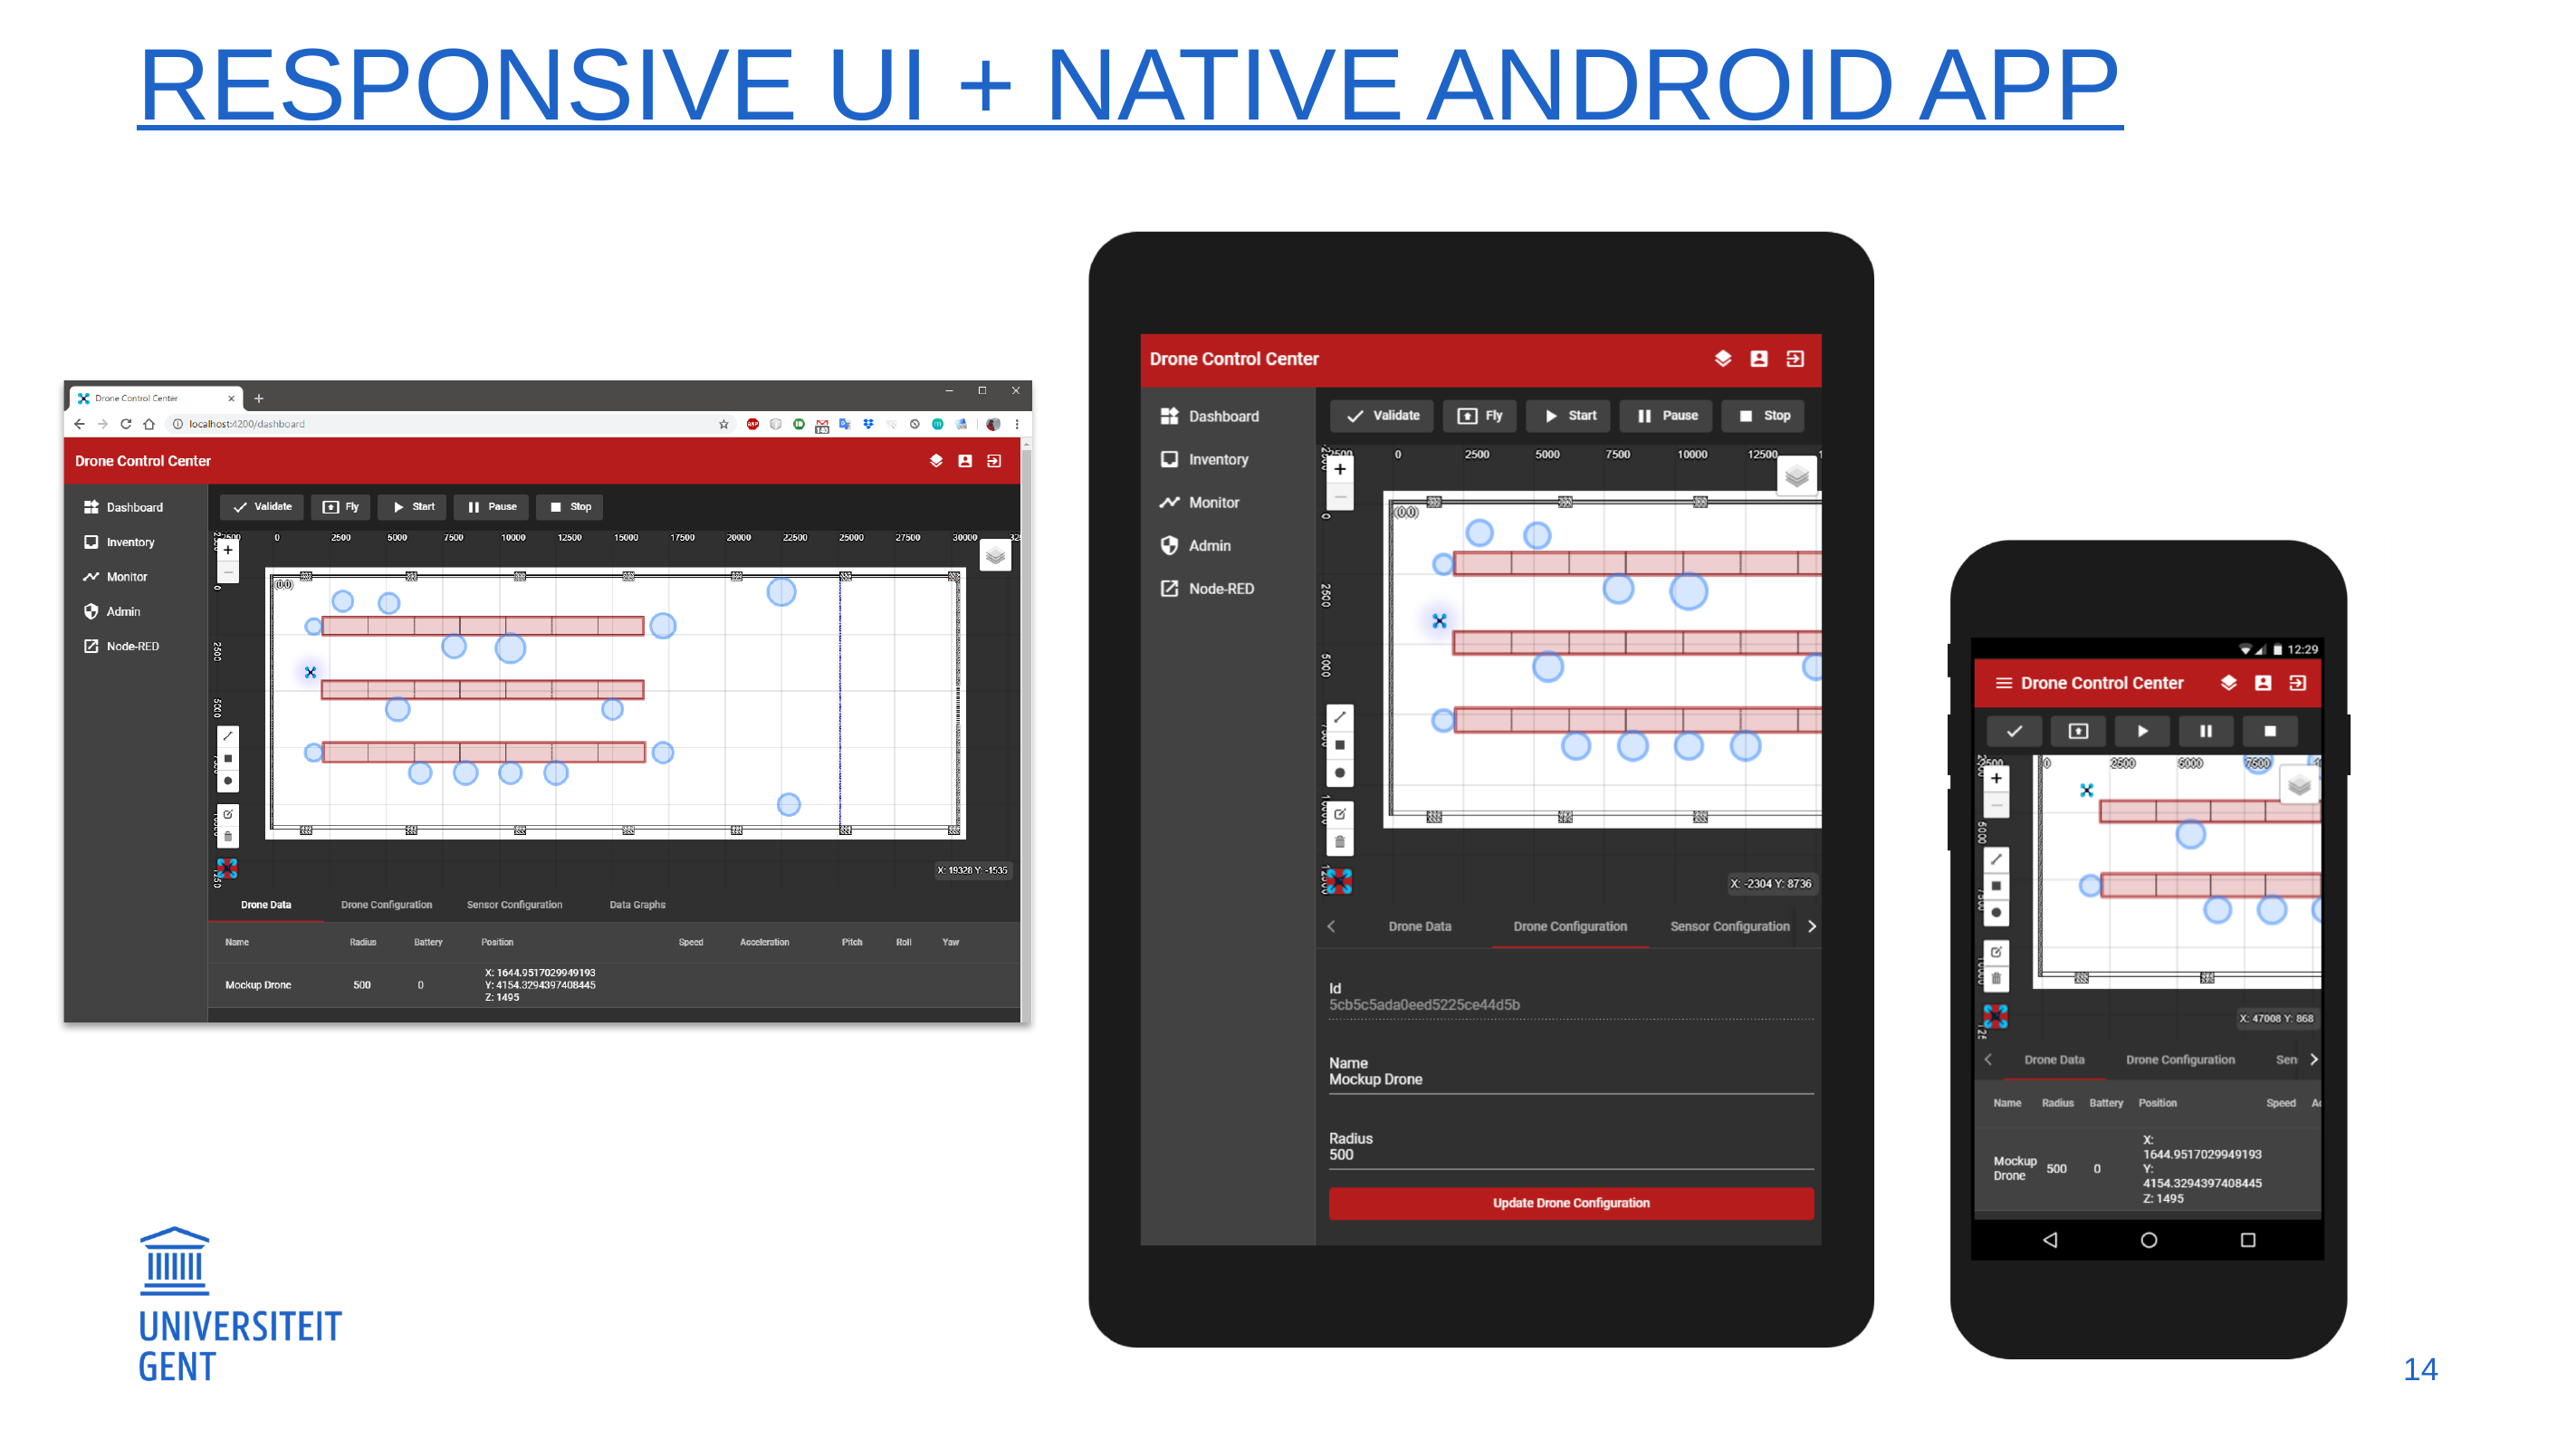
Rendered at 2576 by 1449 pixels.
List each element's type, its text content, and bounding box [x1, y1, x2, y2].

picture [63, 379, 1032, 1022]
slide_number 14 [2315, 1329, 2453, 1407]
picture [1048, 212, 2385, 1367]
picture [72, 1174, 415, 1449]
title Responsive UI + native android app [123, 20, 2456, 149]
